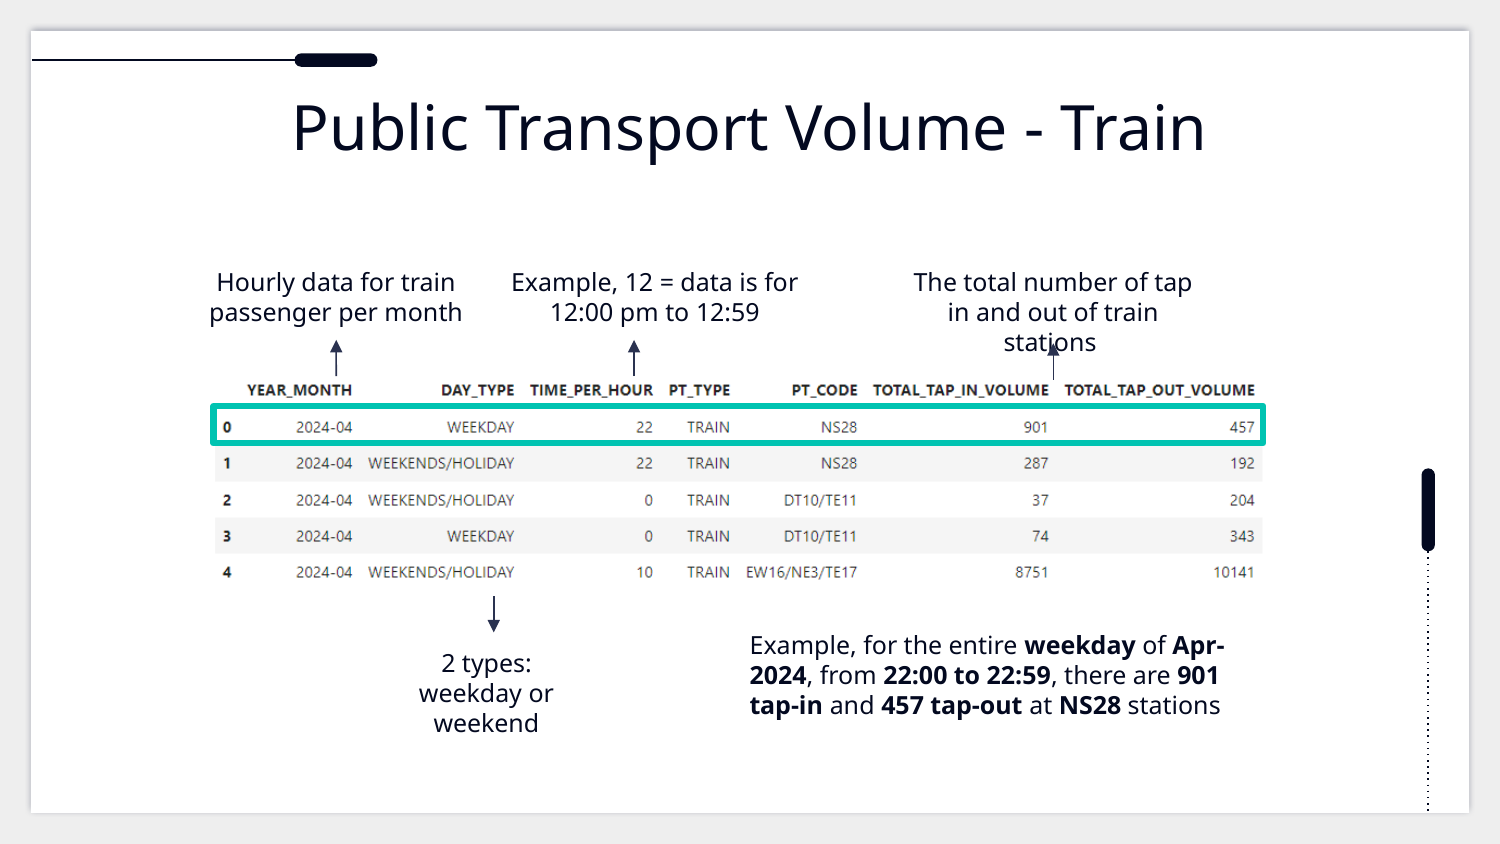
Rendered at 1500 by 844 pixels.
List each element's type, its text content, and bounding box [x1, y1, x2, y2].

subtitle Hourly data for train passenger per month [188, 251, 484, 340]
title Public Transport Volume - Train [118, 72, 1382, 167]
subtitle 2 types: weekday or weekend [375, 632, 599, 732]
subtitle Example, for the entire weekday of Apr-2024, from 22:00 to 22:59, there are 901 tap-in and 457 tap-out at NS28 stations [734, 614, 1269, 734]
subtitle The total number of tap in and out of train stations [890, 251, 1217, 328]
subtitle Example, 12 = data is for 12:00 pm to 12:59 [491, 251, 818, 340]
picture [213, 377, 1269, 595]
